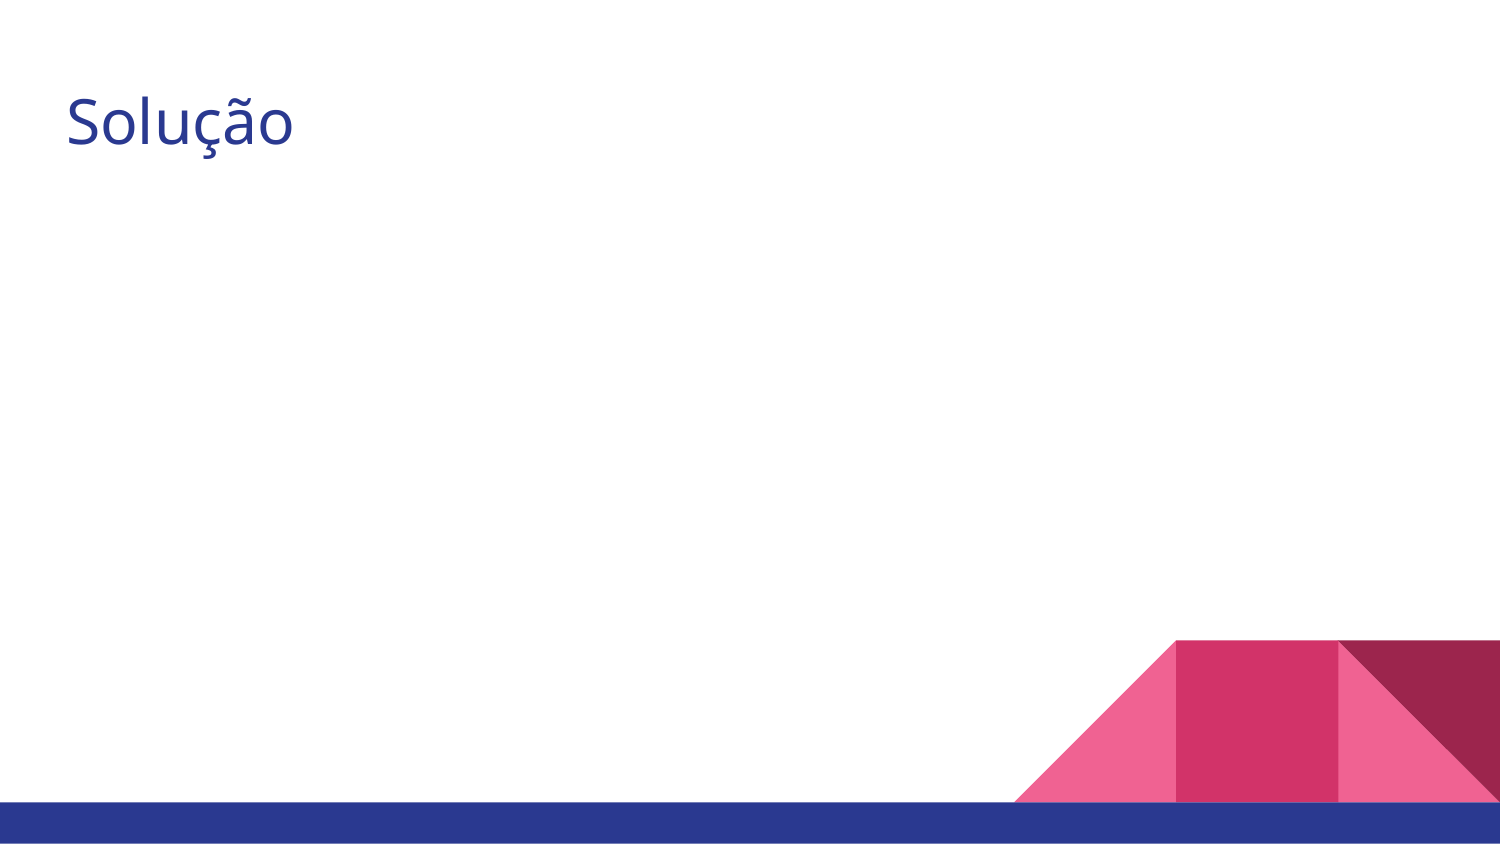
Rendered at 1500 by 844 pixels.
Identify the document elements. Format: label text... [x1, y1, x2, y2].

title Solução [51, 67, 1449, 167]
